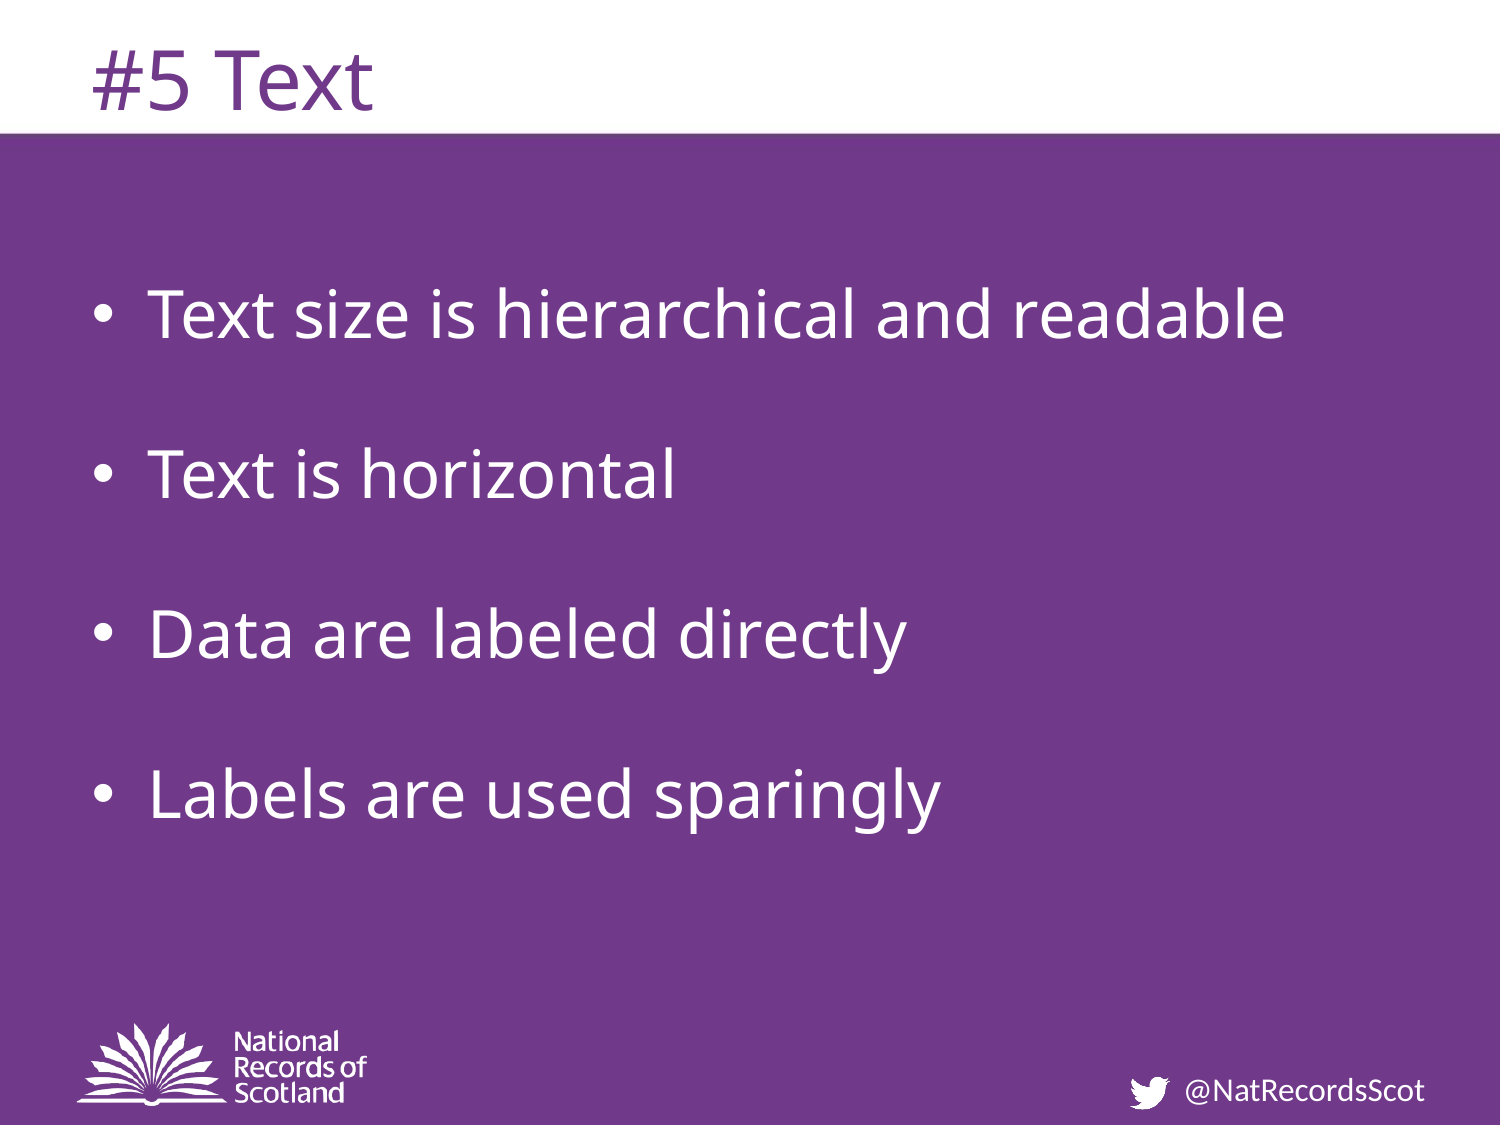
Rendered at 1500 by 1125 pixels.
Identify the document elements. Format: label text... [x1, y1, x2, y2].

title #5 Text [76, 4, 1424, 149]
list Text size is hierarchical and readable Text is horizontal Data are labeled directly Labels are used sparingly [76, 184, 1424, 1047]
picture [0, 0, 1500, 1125]
